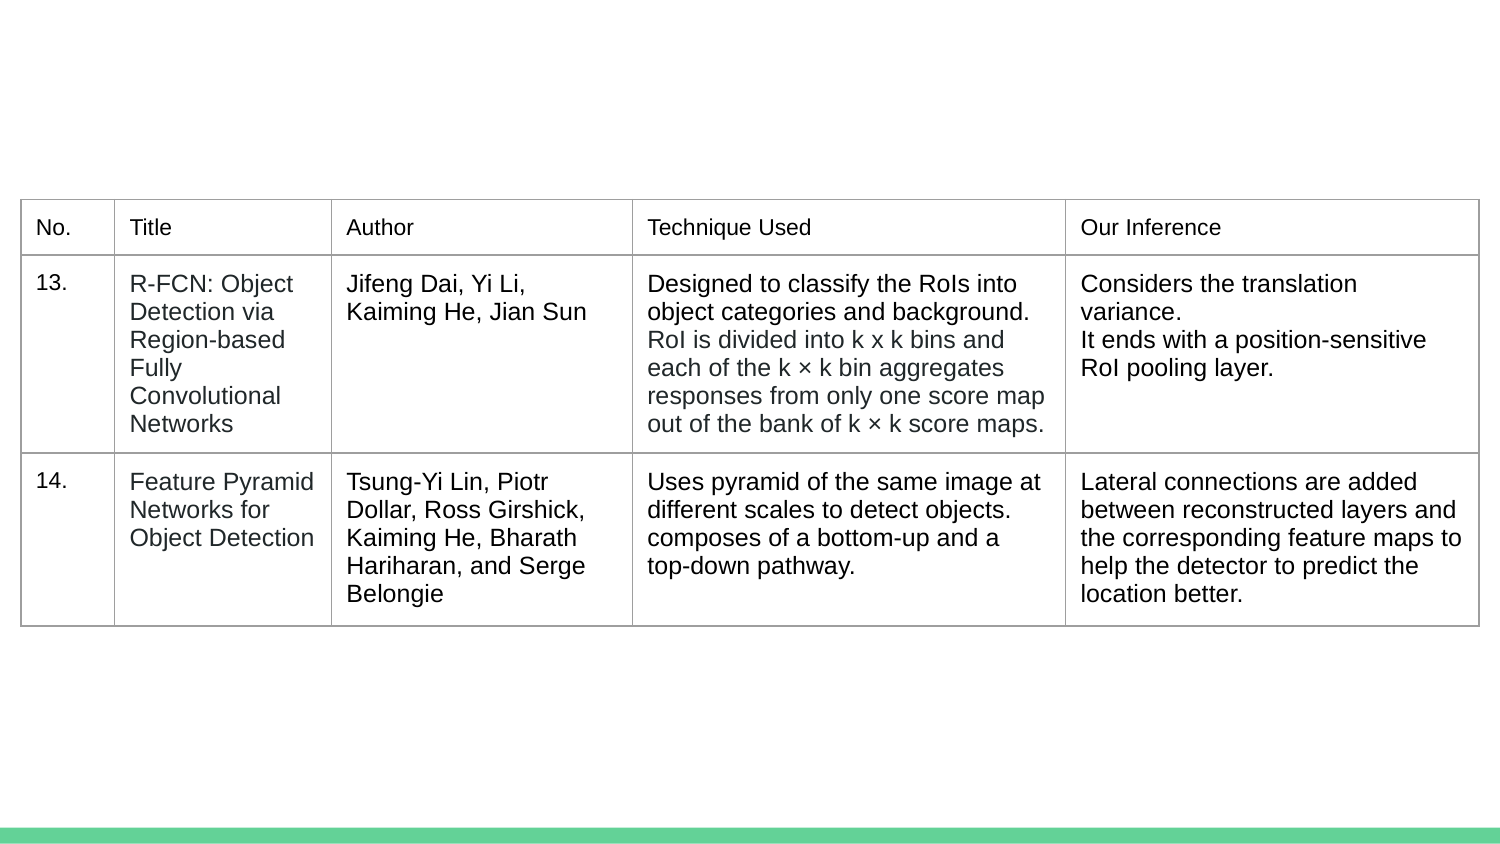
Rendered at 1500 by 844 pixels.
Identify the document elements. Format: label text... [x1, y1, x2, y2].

table_cell Jifeng Dai, Yi Li, Kaiming He, Jian Sun [332, 256, 632, 452]
table_cell Lateral connections are added between reconstructed layers and the corresponding feature maps to help the detector to predict the location better. [1066, 454, 1478, 625]
table_header Technique Used [633, 200, 1065, 254]
table_cell Designed to classify the RoIs into object categories and background. RoI is divided into k x k bins and each of the k × k bin aggregates responses from only one score map out of the bank of k × k score maps. [633, 256, 1065, 452]
table_cell Tsung-Yi Lin, Piotr Dollar, Ross Girshick, Kaiming He, Bharath Hariharan, and Serge Belongie [332, 454, 632, 625]
table_cell Feature Pyramid Networks for Object Detection [115, 454, 331, 625]
table_header No. [22, 200, 114, 254]
table_cell R-FCN: Object Detection via Region-based Fully Convolutional Networks [115, 256, 331, 452]
table_header Author [332, 200, 632, 254]
table_header Title [115, 200, 331, 254]
table_cell 14. [22, 454, 114, 625]
table_header Our Inference [1066, 200, 1478, 254]
table_cell Uses pyramid of the same image at different scales to detect objects. composes of a bottom-up and a top-down pathway. [633, 454, 1065, 625]
table_cell Considers the translation variance. It ends with a position-sensitive RoI pooling layer. [1066, 256, 1478, 452]
table_cell 13. [22, 256, 114, 452]
